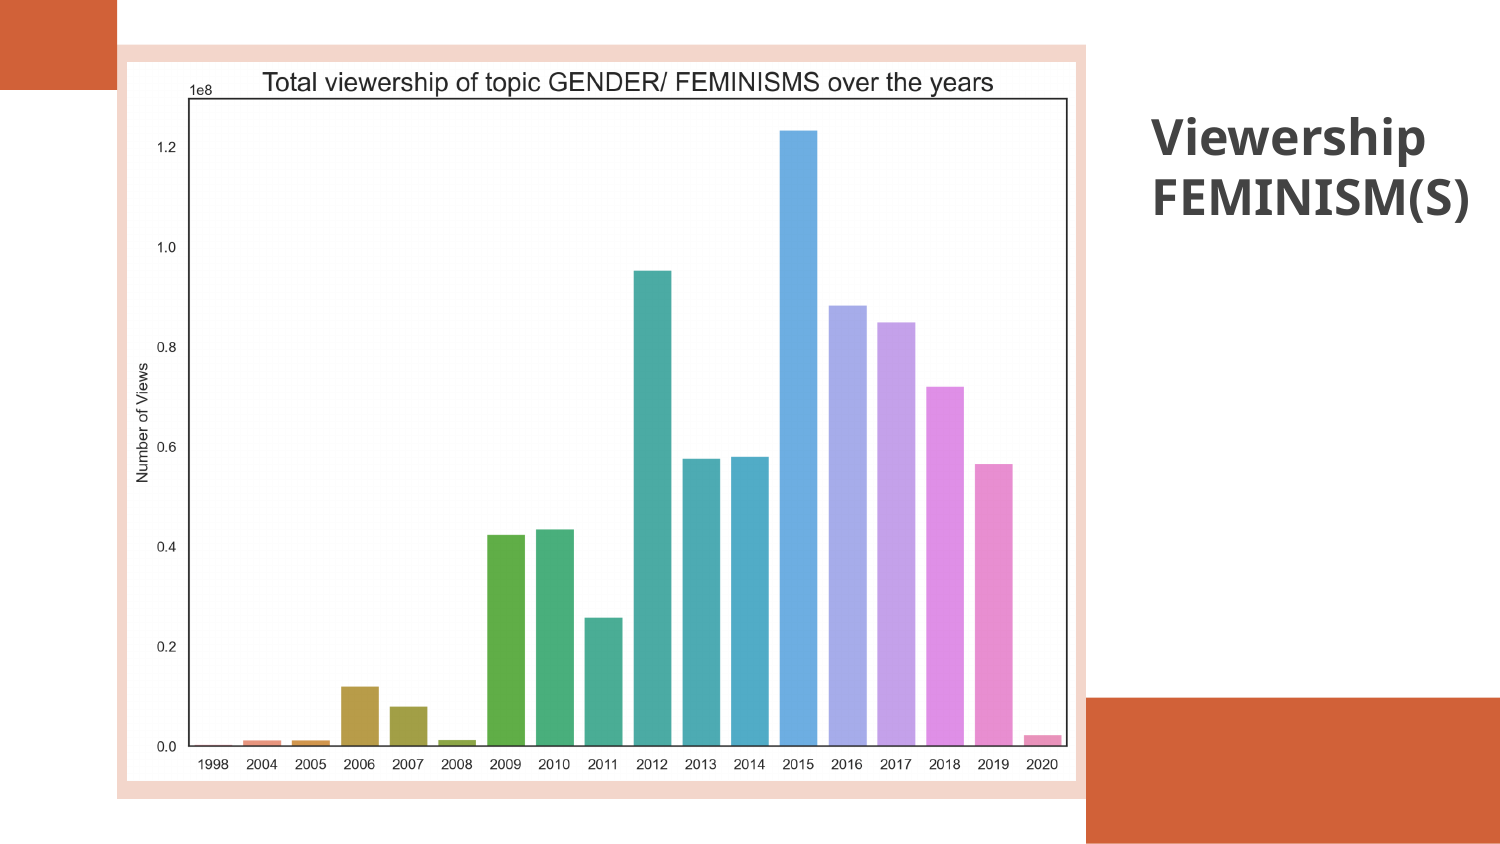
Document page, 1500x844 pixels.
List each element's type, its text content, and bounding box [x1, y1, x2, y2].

text_box [0, 0, 118, 90]
title Viewership FEMINISM(S) [1136, 89, 1500, 287]
text_box [117, 44, 1086, 799]
picture [126, 62, 1077, 782]
text_box [1086, 697, 1500, 844]
